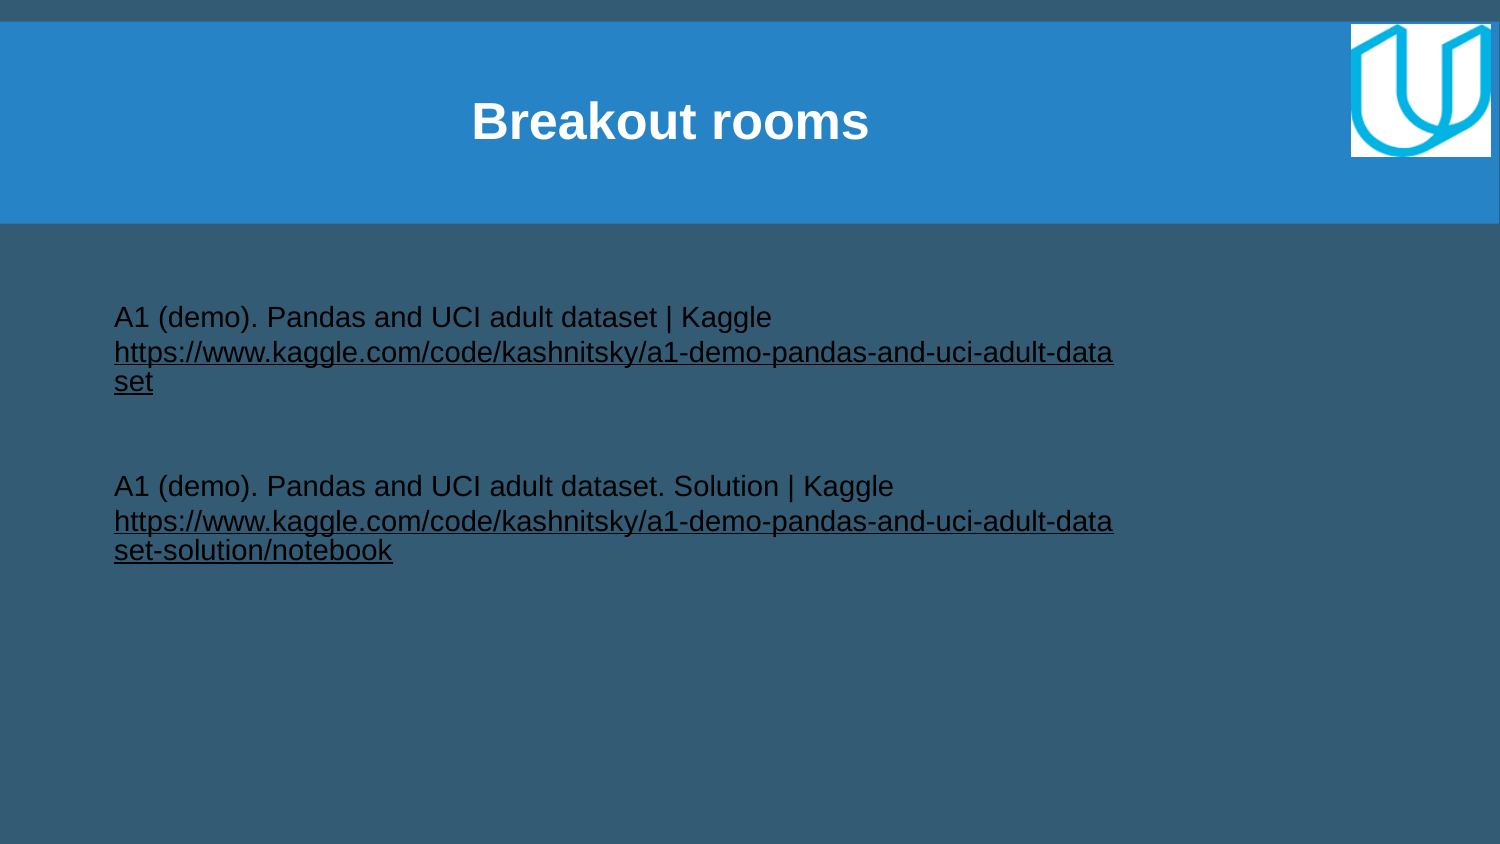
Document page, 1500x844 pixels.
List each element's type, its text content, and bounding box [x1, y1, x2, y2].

picture [1362, 36, 1433, 147]
text_box A1 (demo). Pandas and UCI adult dataset | Kaggle https://www.kaggle.com/code/kashnitsky/a1-demo-pandas-and-uci-adult-dataset A1 (demo). Pandas and UCI adult dataset. Solution | Kaggle https://www.kaggle.com/code/kashnitsky/a1-demo-pandas-and-uci-adult-dataset-solution/notebook [99, 282, 1138, 628]
picture [1449, 36, 1480, 125]
picture [1400, 24, 1480, 125]
picture [1483, 24, 1491, 29]
text_box Breakout rooms [151, 72, 1190, 165]
picture [1351, 24, 1395, 49]
picture [1408, 95, 1491, 157]
picture [1351, 115, 1396, 157]
